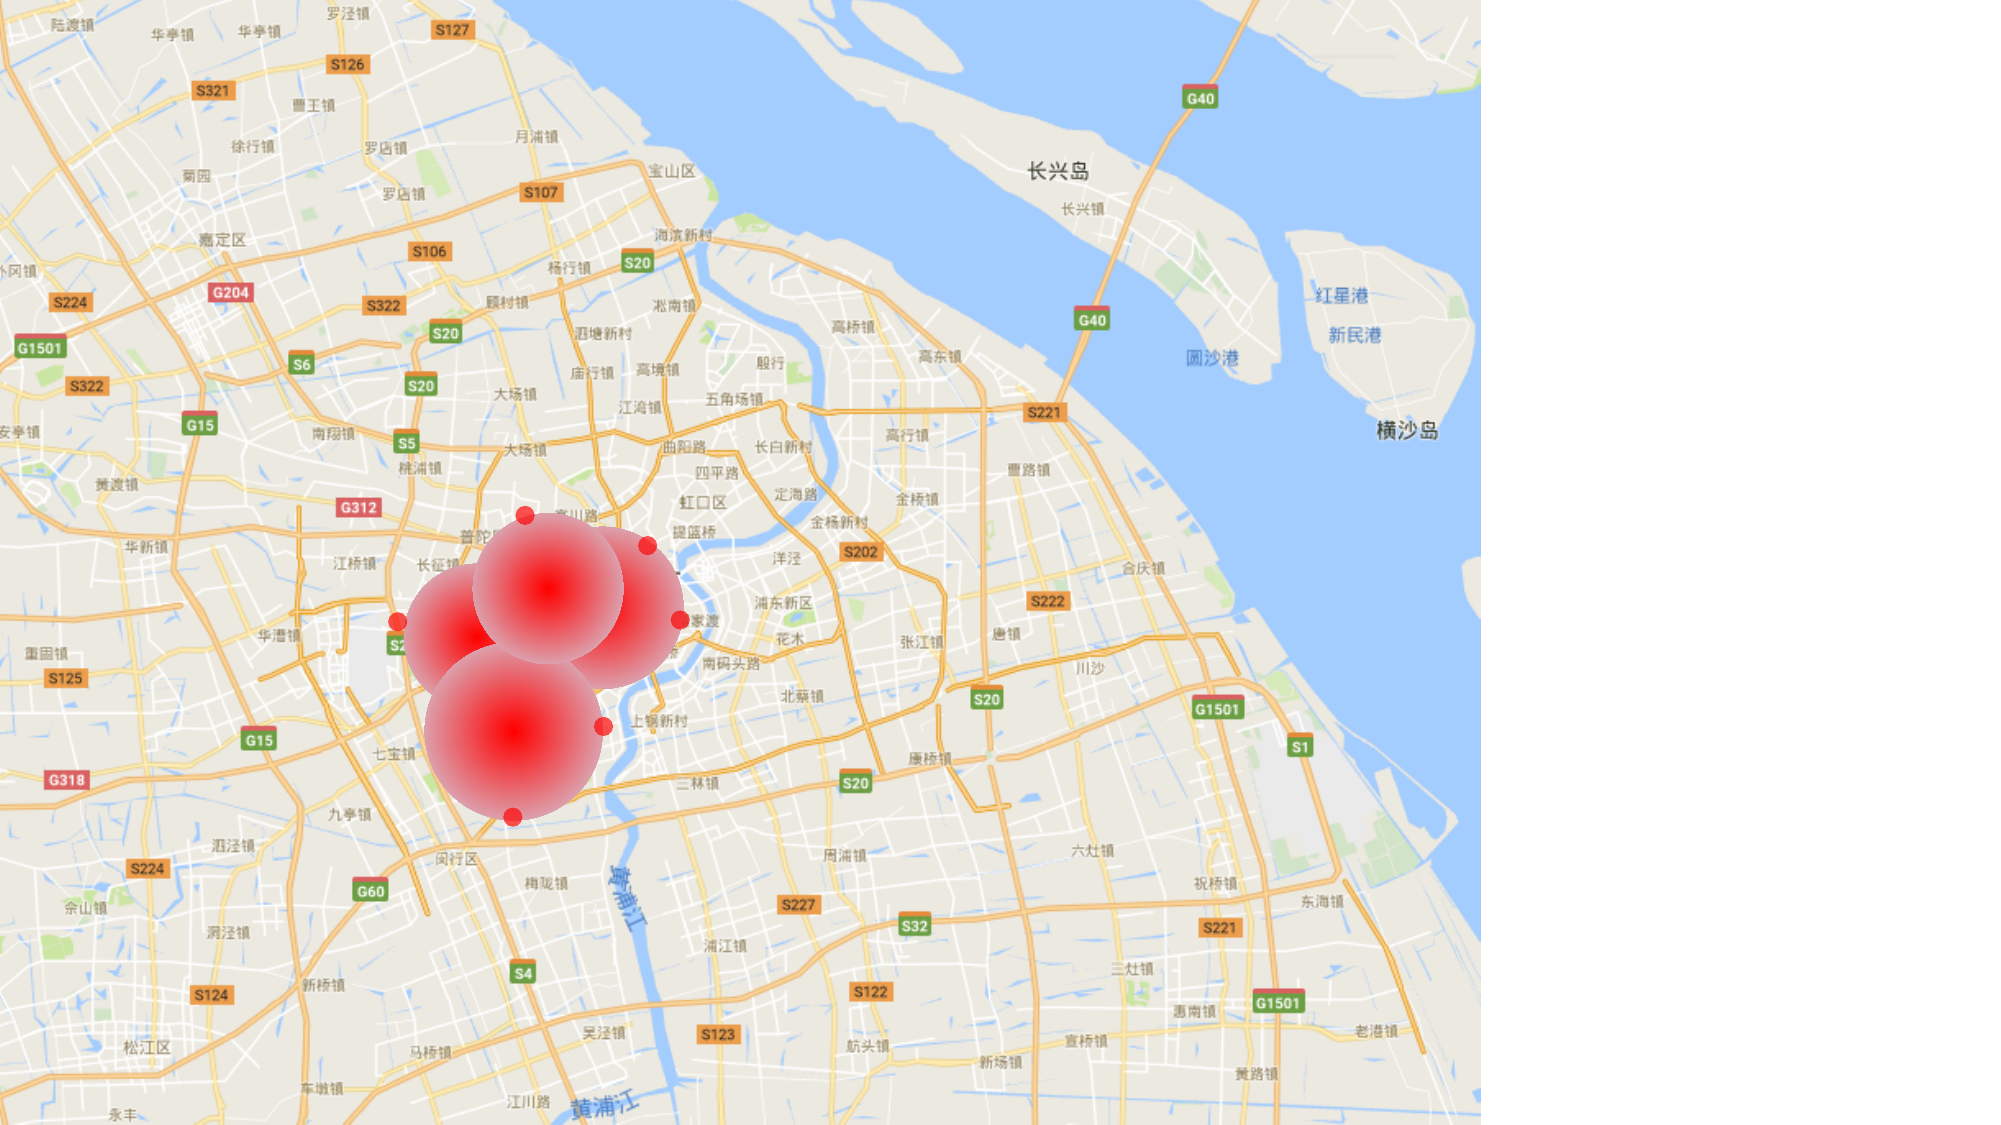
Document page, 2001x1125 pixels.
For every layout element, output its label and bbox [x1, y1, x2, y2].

text_box [0, 0, 1481, 1125]
